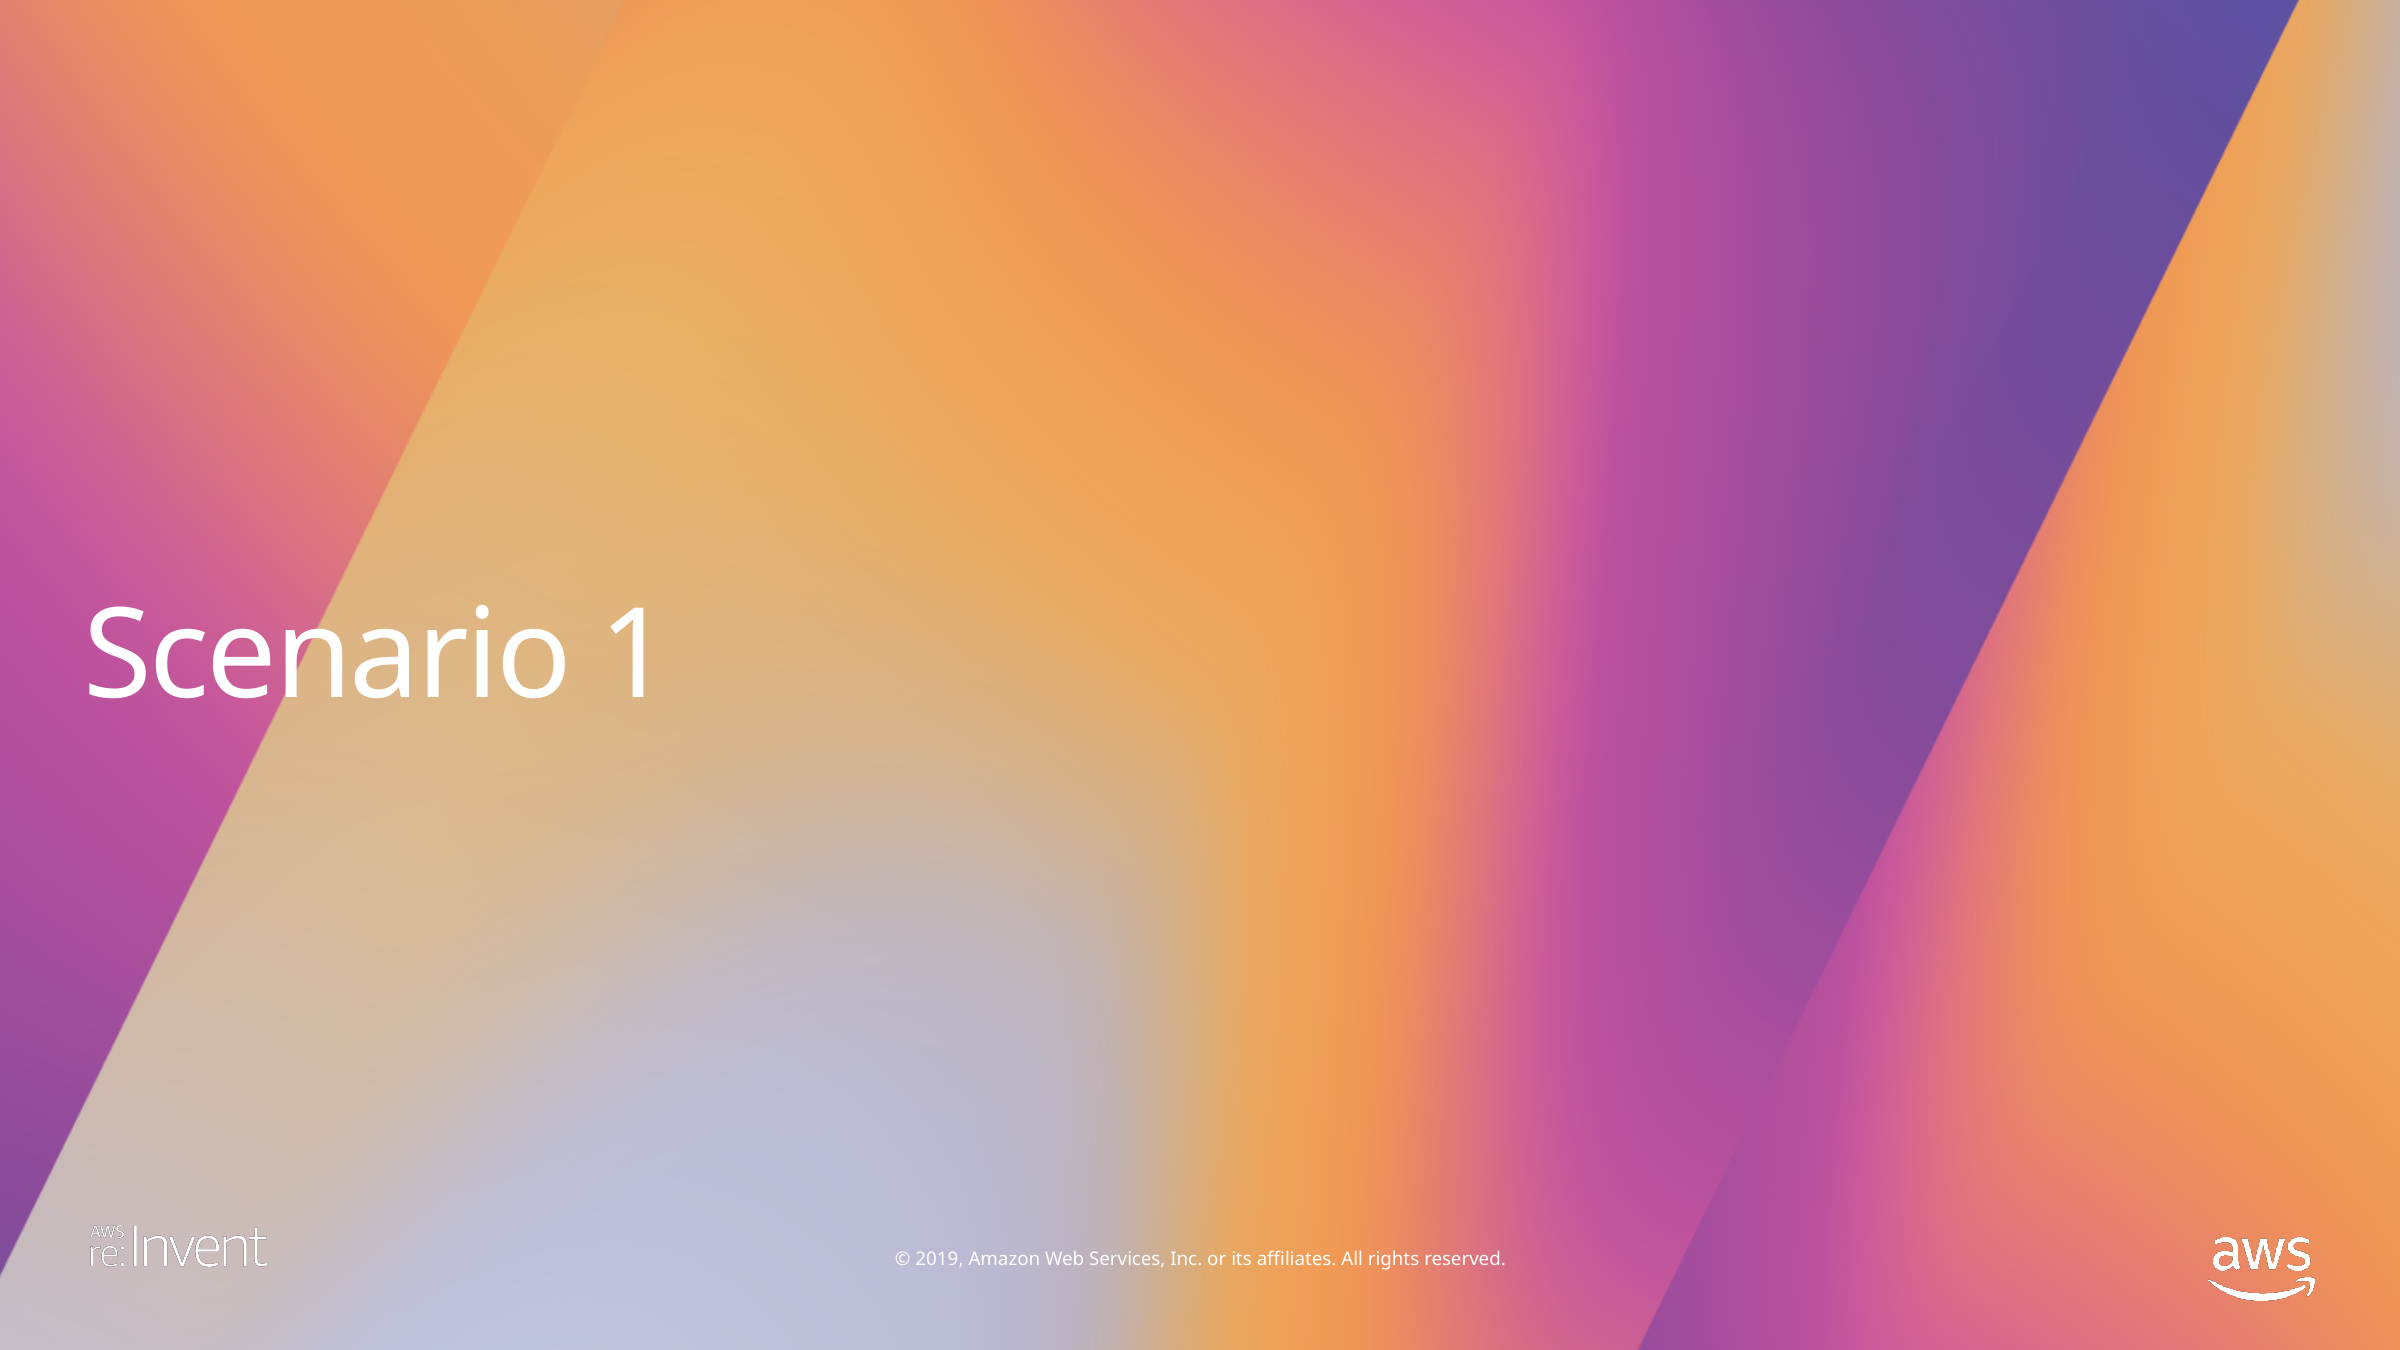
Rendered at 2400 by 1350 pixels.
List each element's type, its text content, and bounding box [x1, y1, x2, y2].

picture [0, 0, 2400, 1350]
title Scenario 1 [53, 565, 2171, 750]
